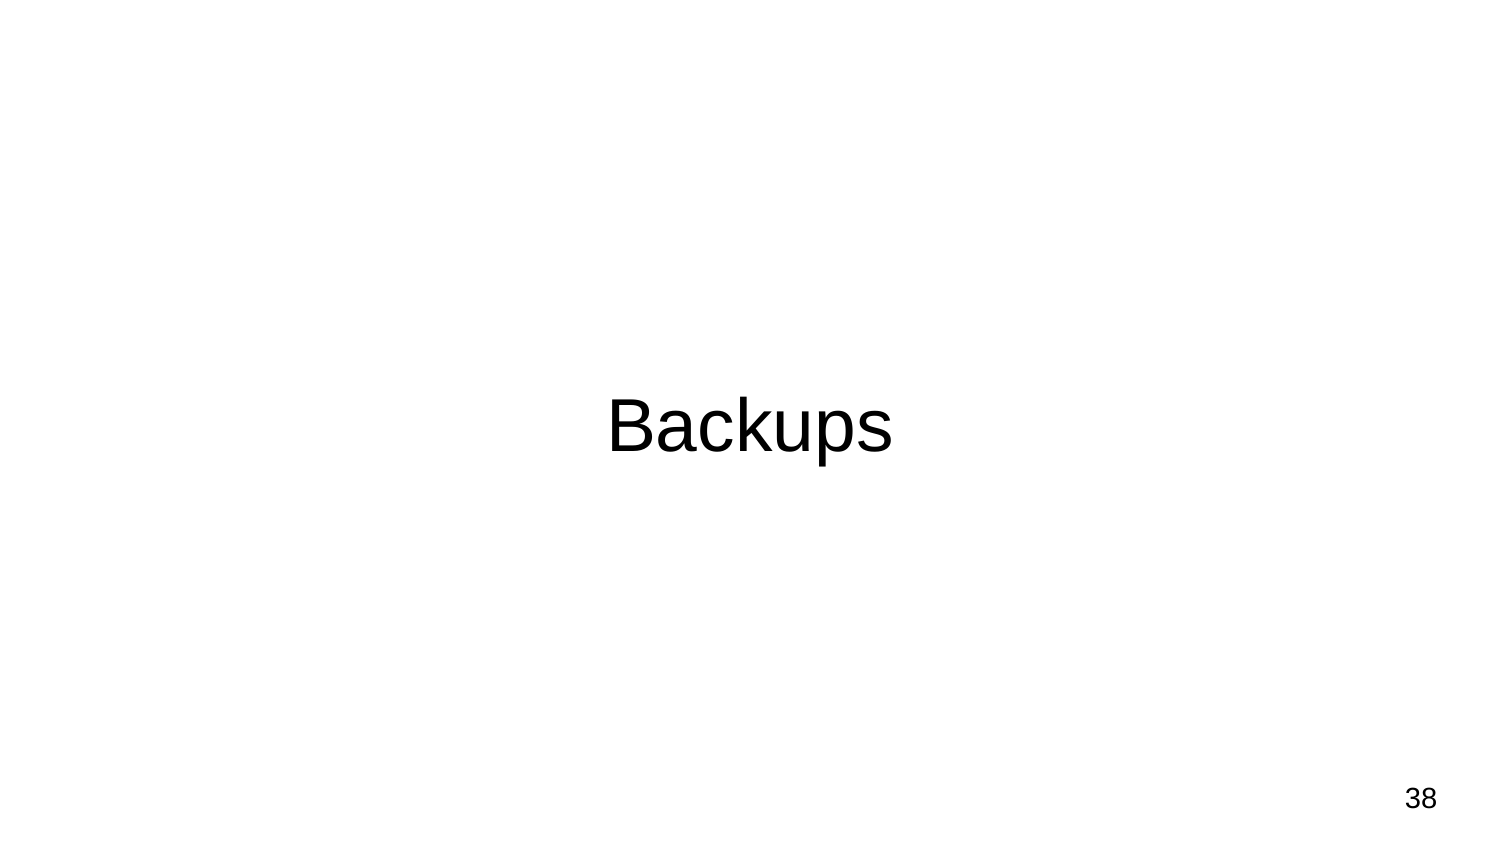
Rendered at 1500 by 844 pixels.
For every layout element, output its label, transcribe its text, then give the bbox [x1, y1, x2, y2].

slide_number ‹#› [1389, 764, 1480, 830]
title Backups [51, 352, 1449, 491]
